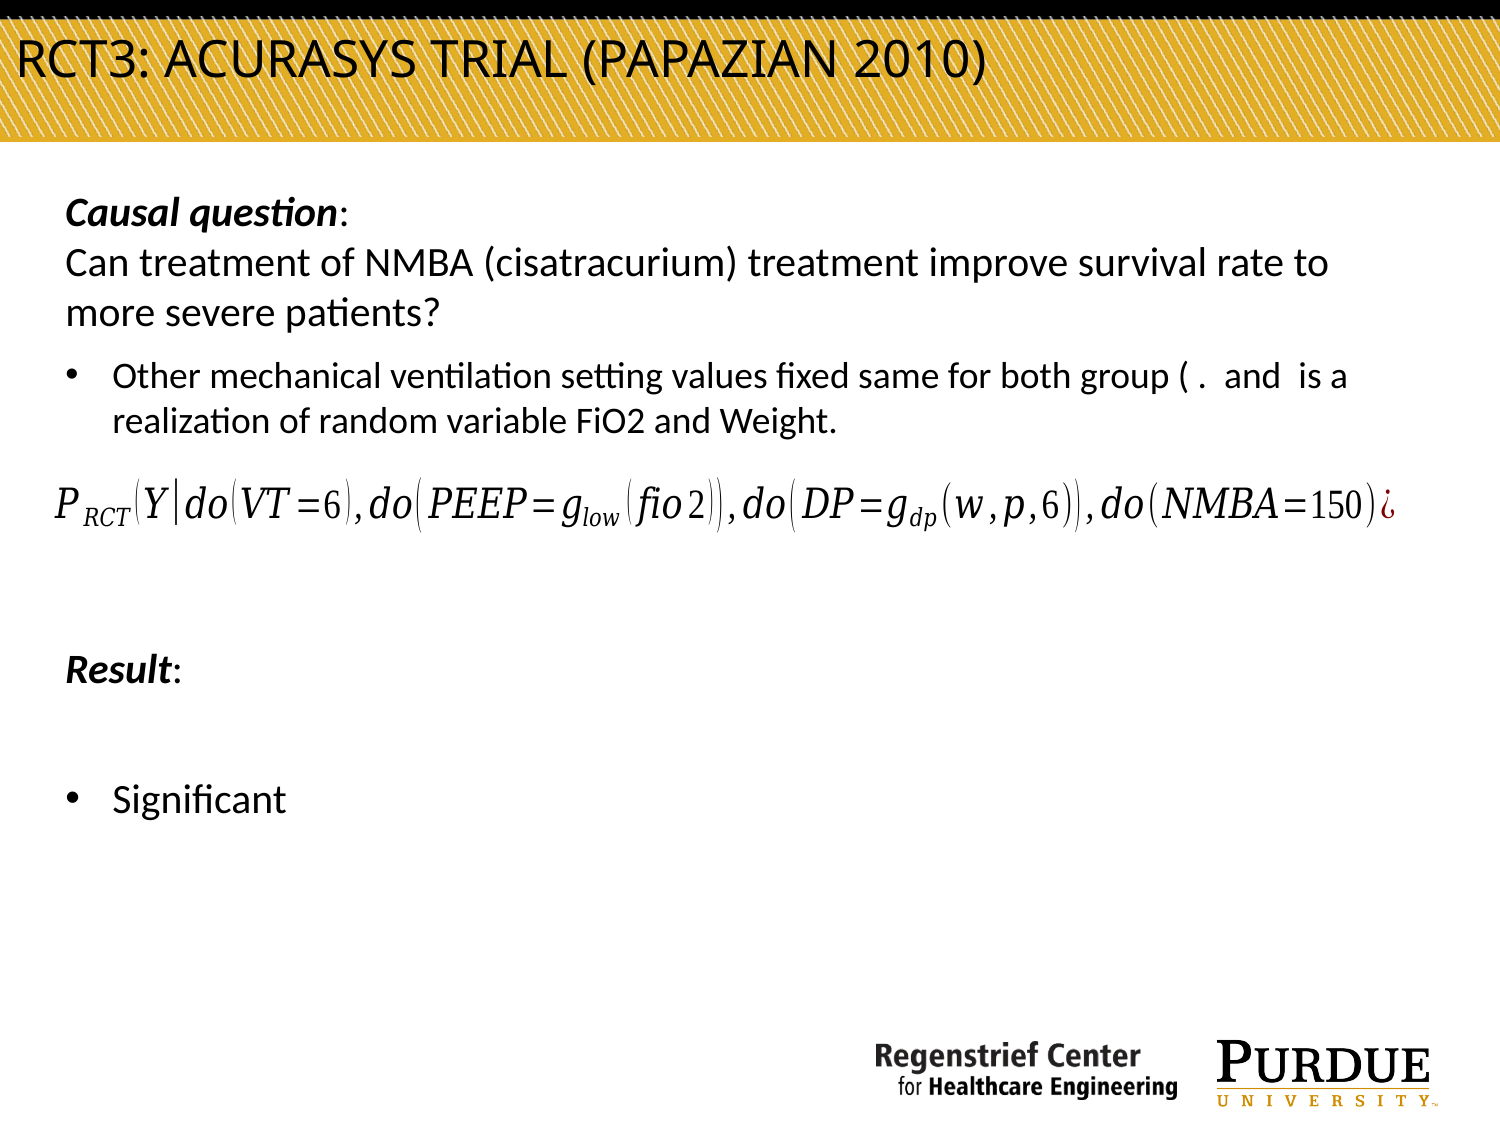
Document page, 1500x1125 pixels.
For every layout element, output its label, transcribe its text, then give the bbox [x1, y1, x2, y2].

list RCT3: ACURASYS trial (Papazian 2010) [0, 25, 1344, 138]
text_box Causal question: Can treatment of NMBA (cisatracurium) treatment improve survival rate to more severe patients? [50, 177, 1397, 343]
picture [876, 1041, 1177, 1100]
